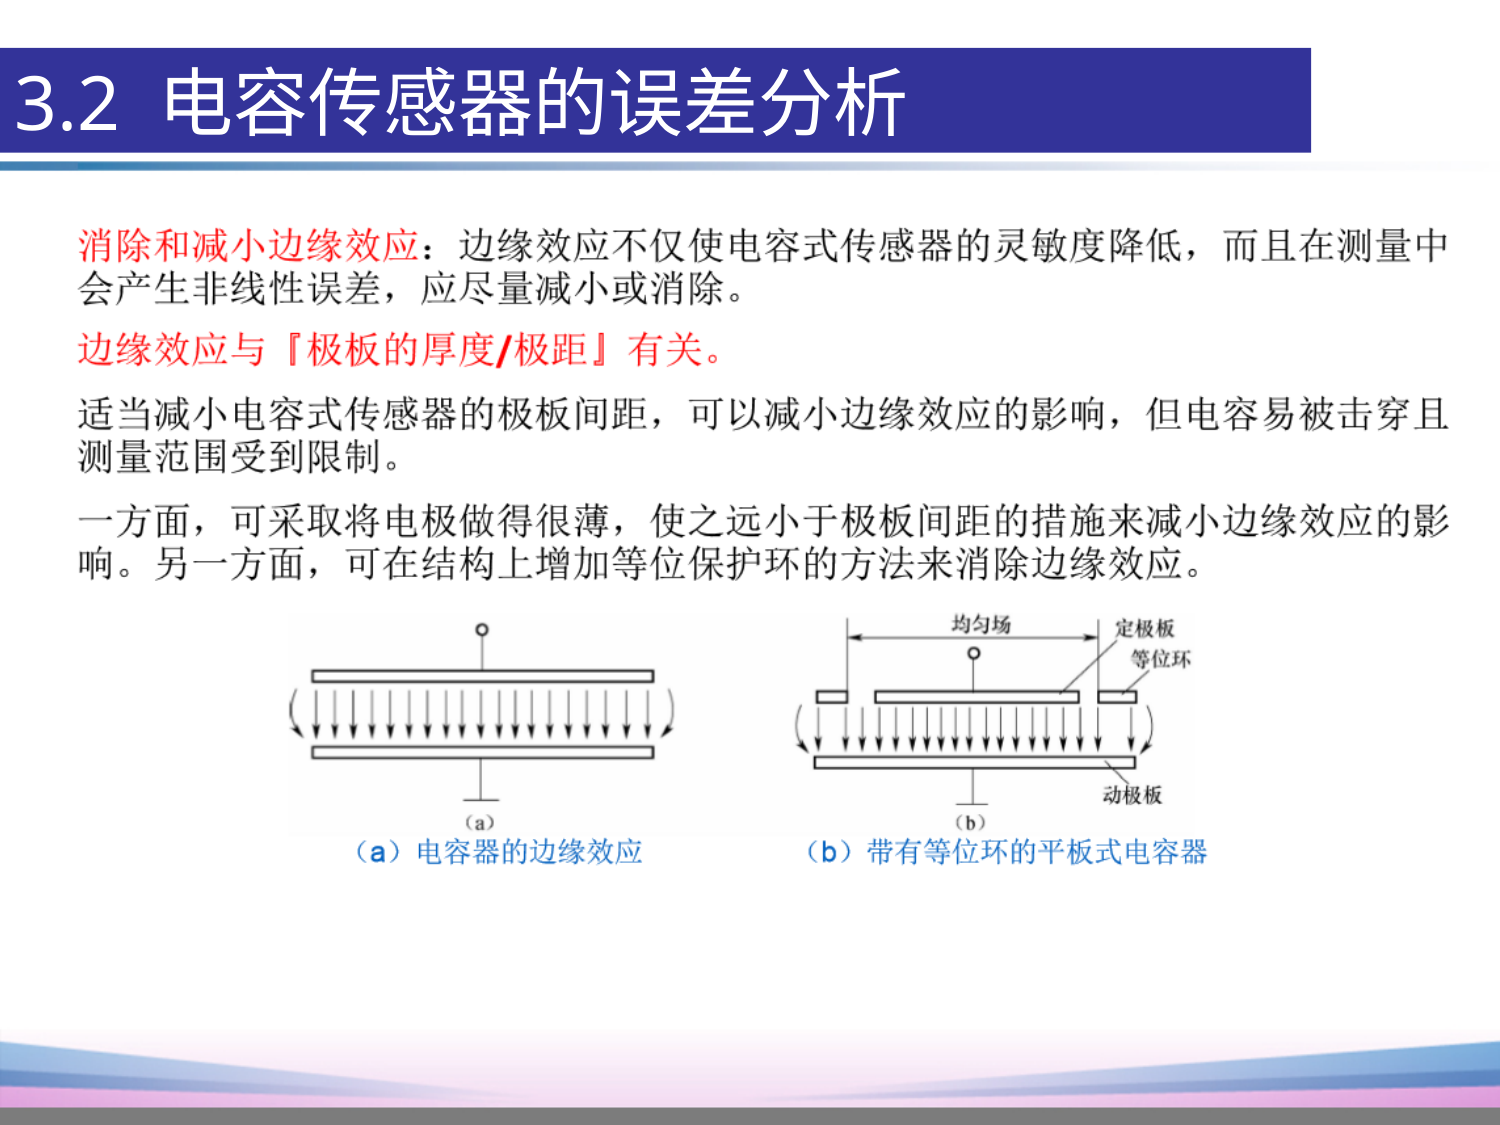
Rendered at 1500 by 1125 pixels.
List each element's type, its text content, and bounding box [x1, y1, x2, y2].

text_box 3.2 电容传感器的误差分析 [0, 47, 1312, 153]
picture [0, 0, 1500, 1125]
